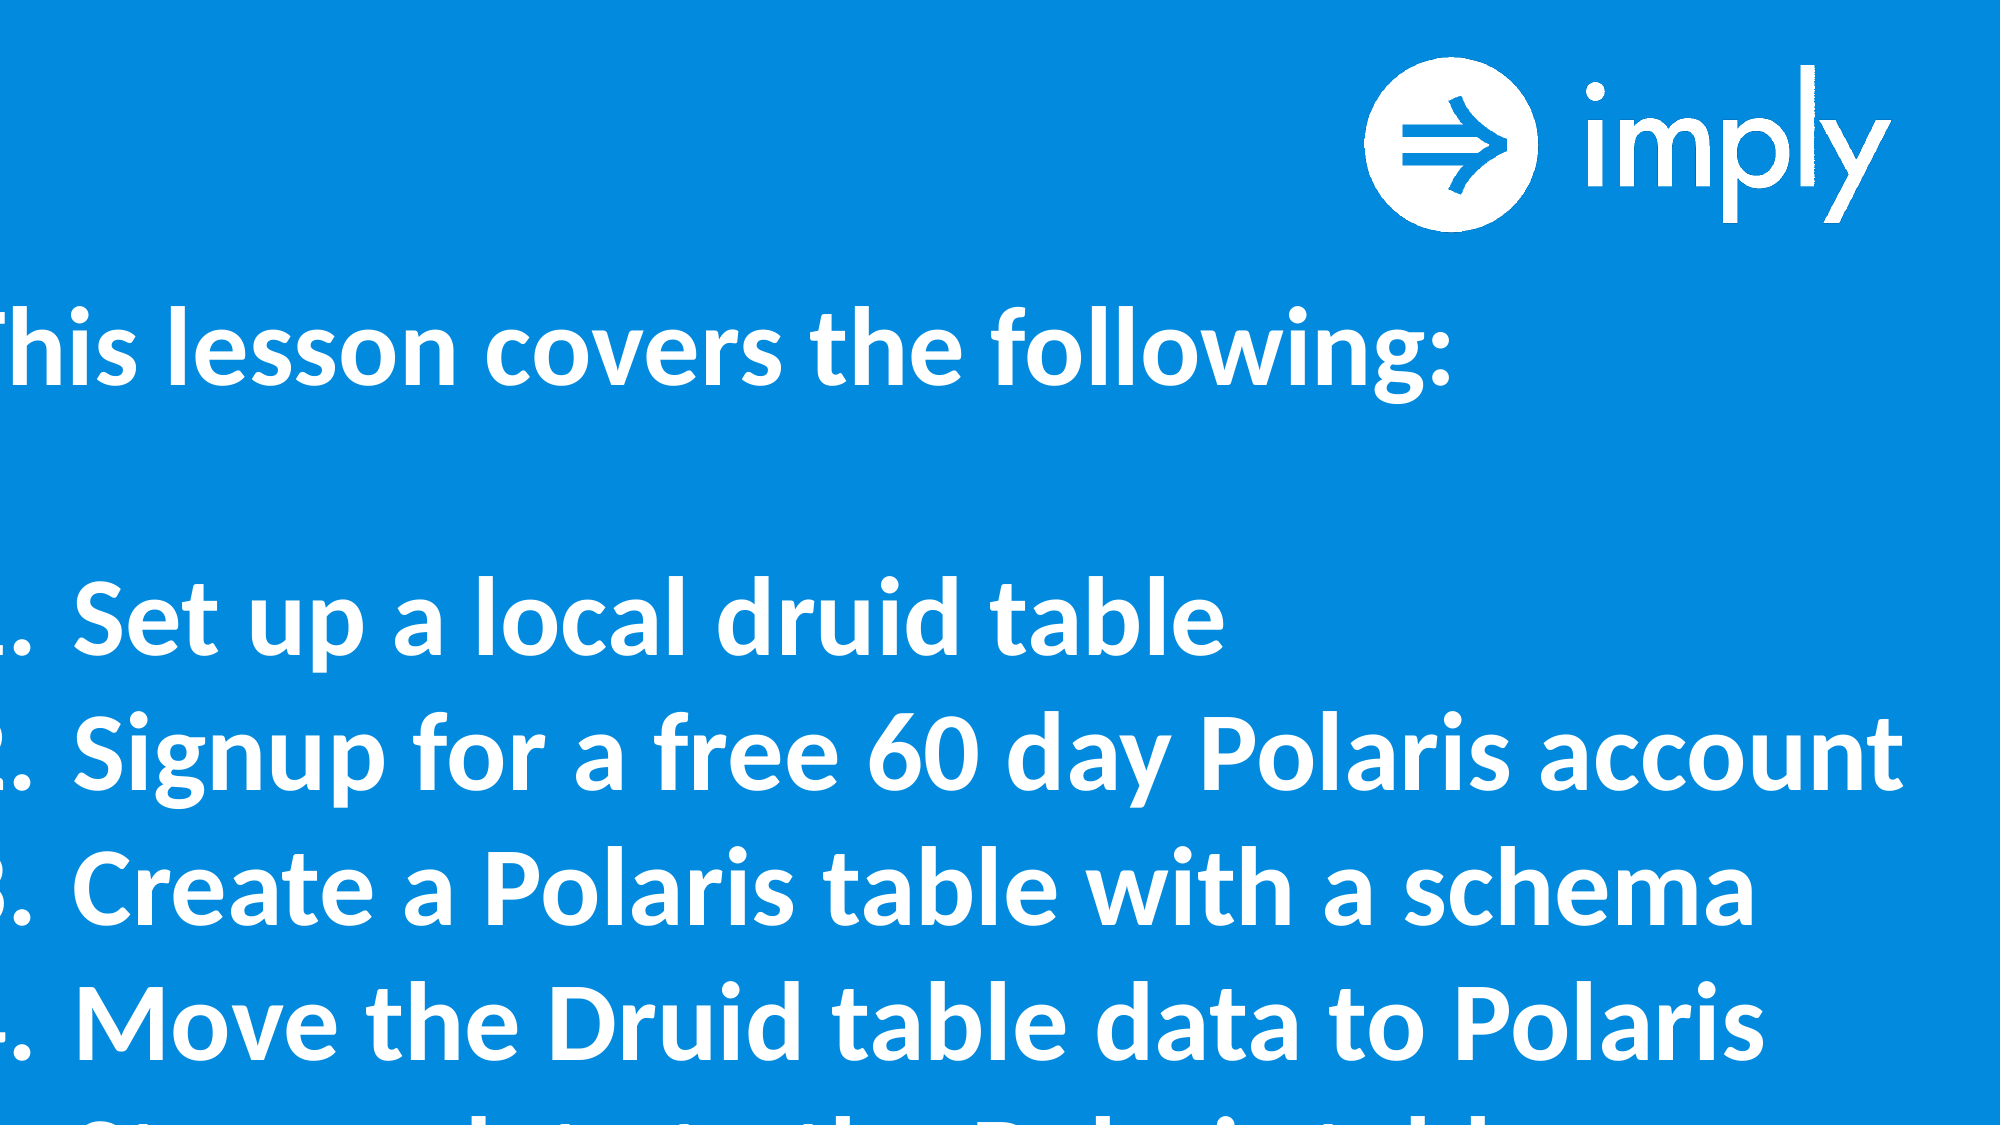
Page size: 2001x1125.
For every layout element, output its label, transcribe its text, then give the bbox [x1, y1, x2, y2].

text_box This lesson covers the following: Set up a local druid table Signup for a free 60 day Polaris account Create a Polaris table with a schema Move the Druid table data to Polaris Stream data to the Polaris table [0, 265, 1923, 1125]
picture [1364, 24, 1894, 266]
